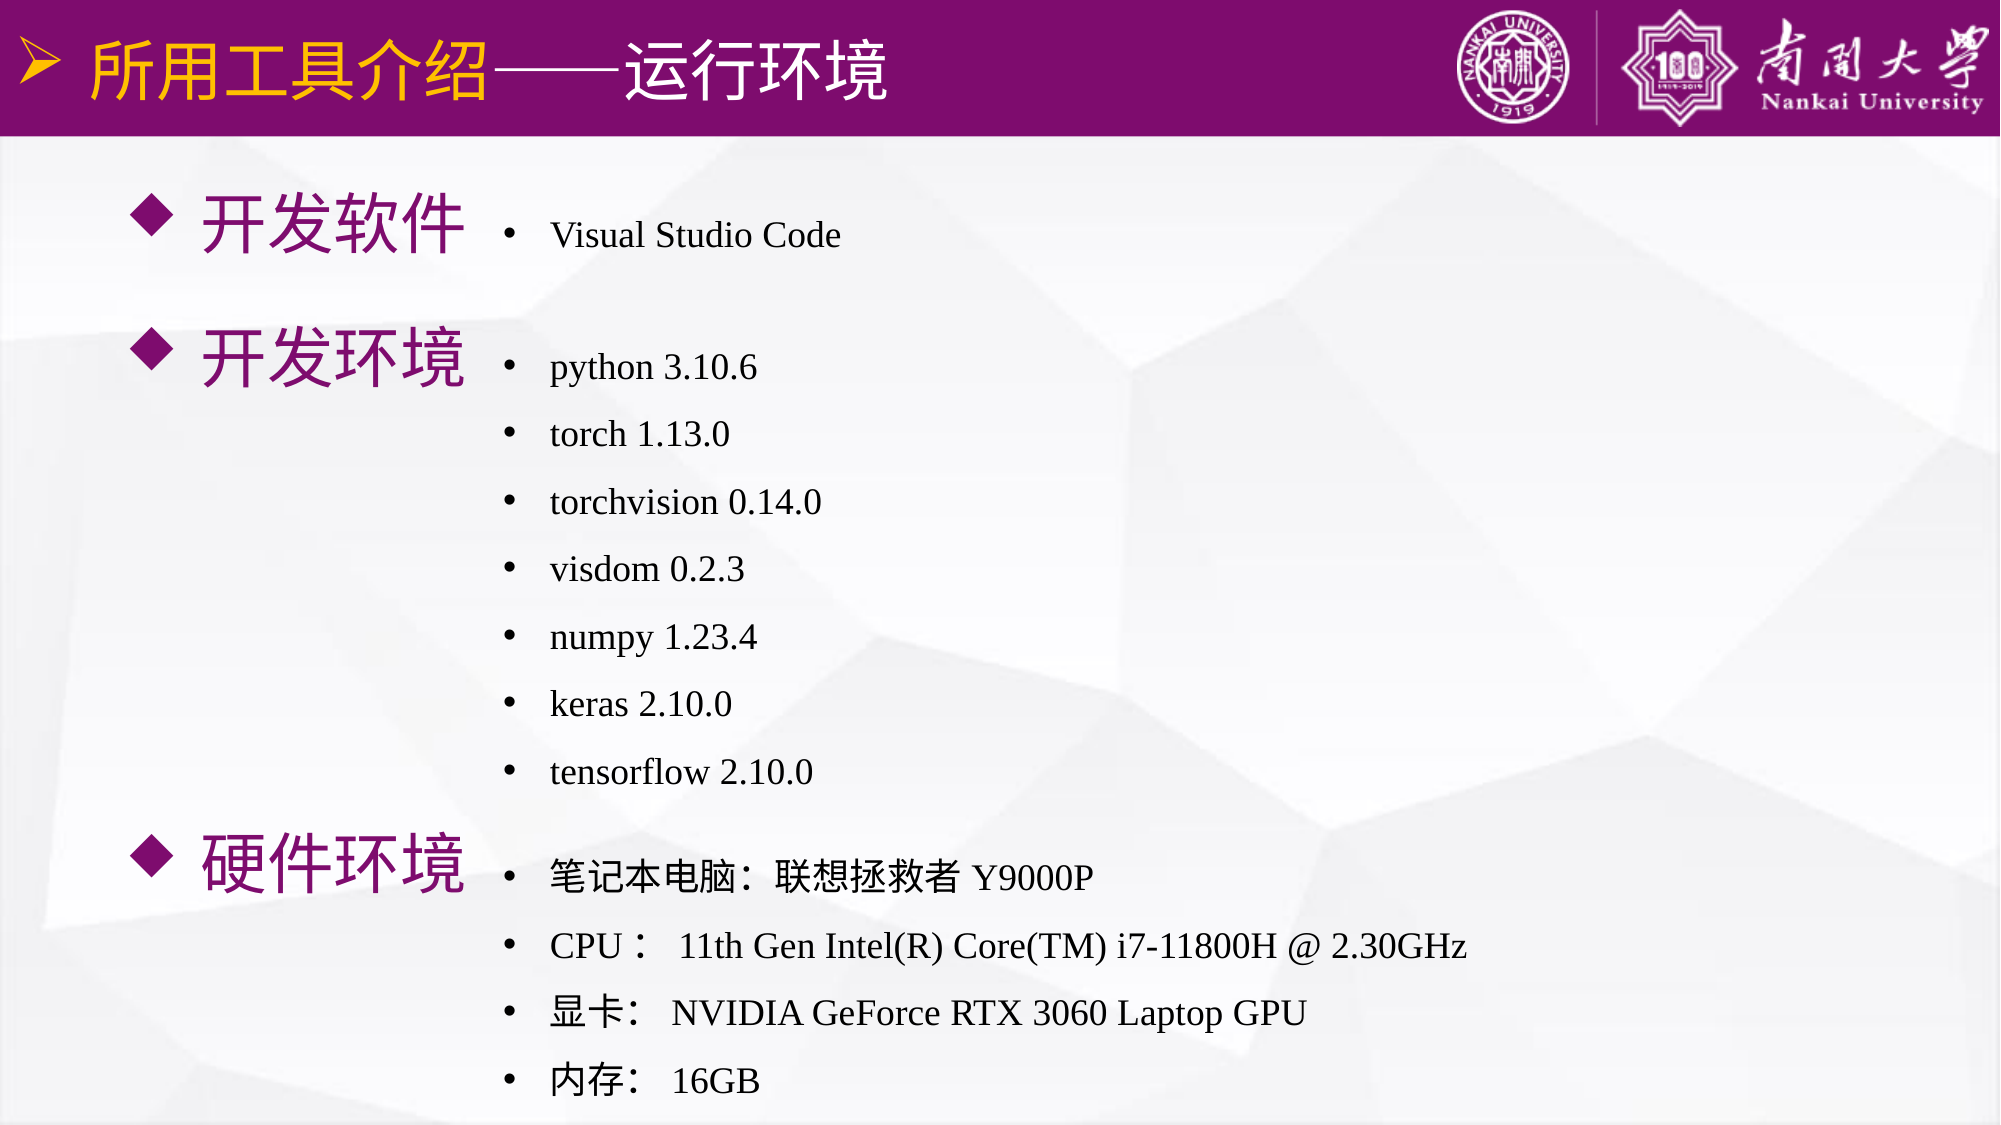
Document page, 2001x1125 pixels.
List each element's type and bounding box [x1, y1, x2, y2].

text_box [0, 0, 2000, 1125]
